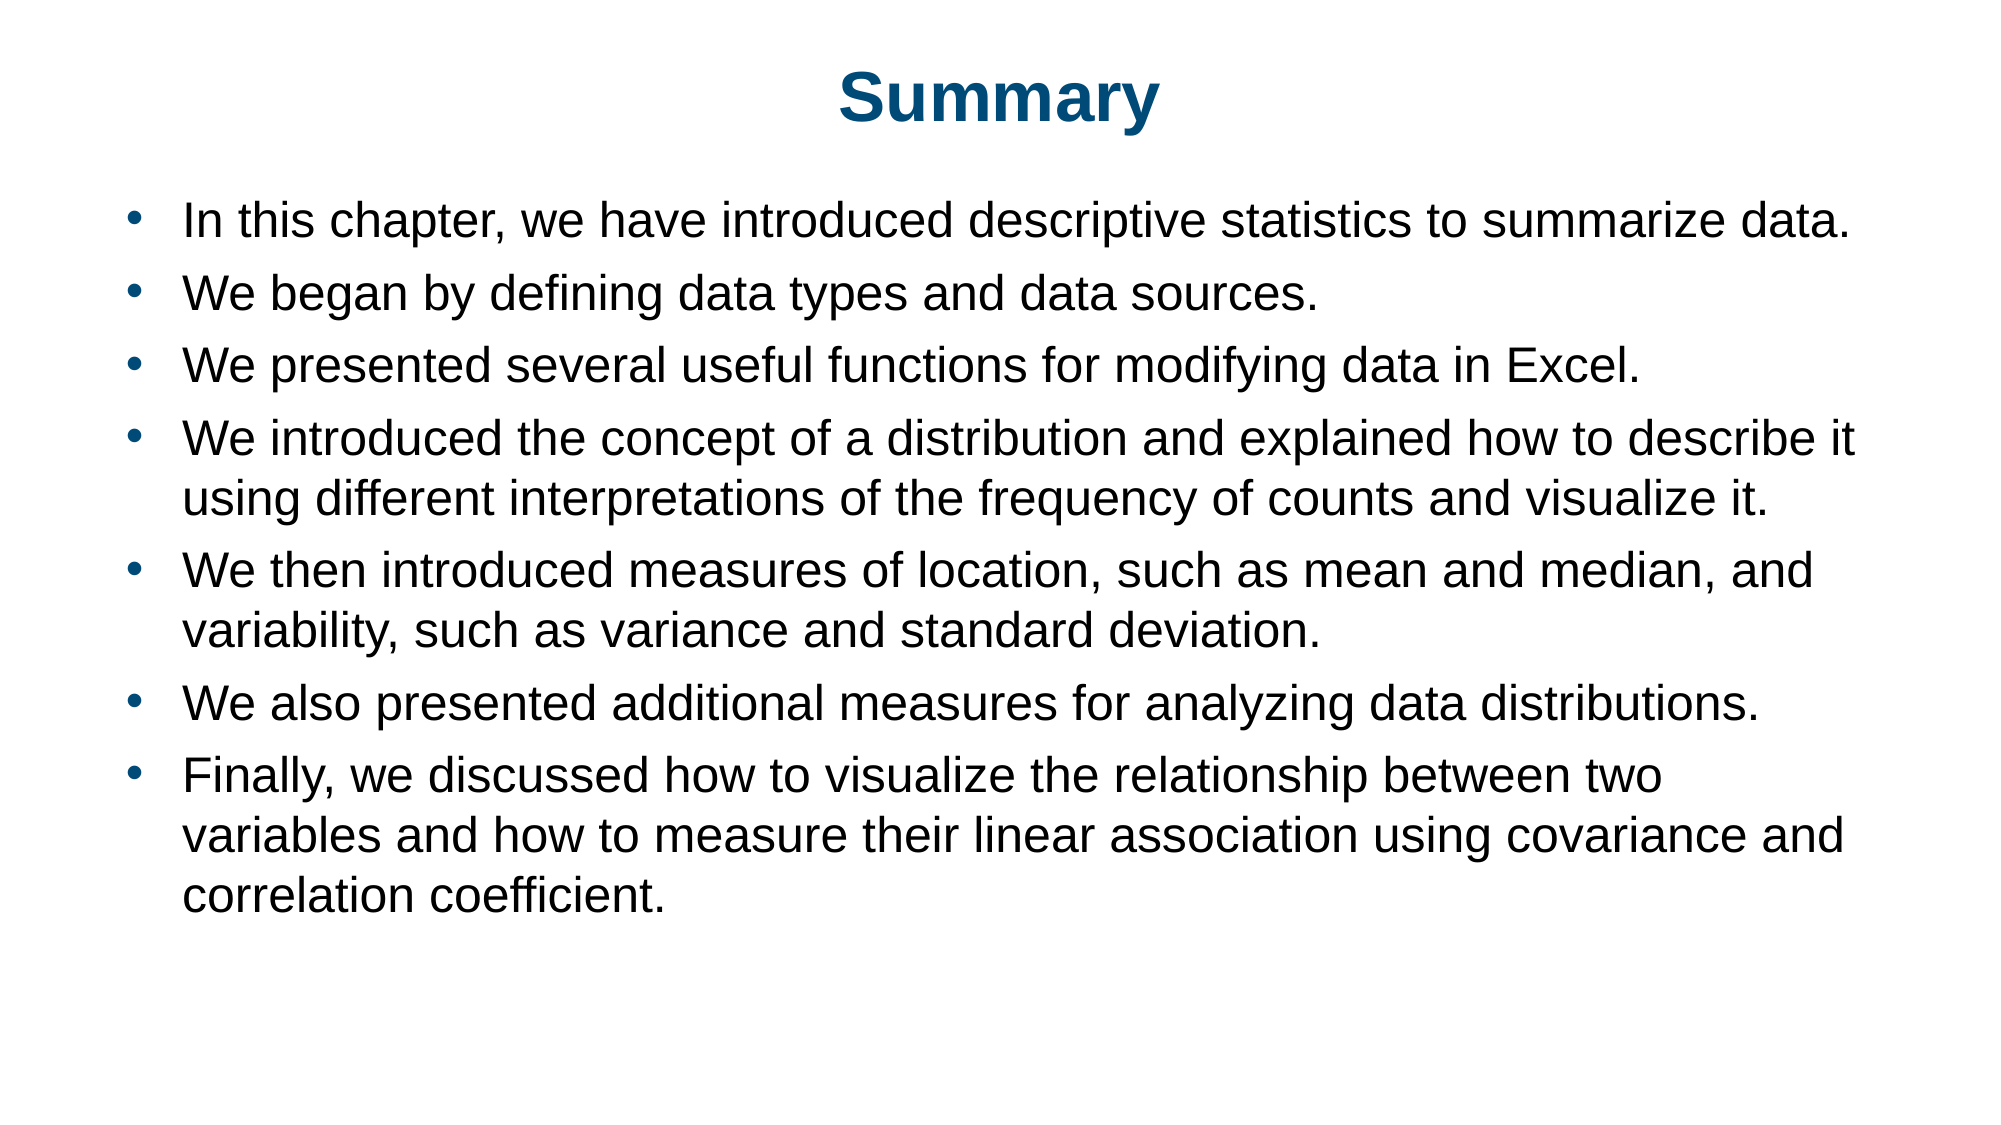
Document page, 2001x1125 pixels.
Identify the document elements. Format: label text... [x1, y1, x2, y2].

list In this chapter, we have introduced descriptive statistics to summarize data. We began by defining data types and data sources. We presented several useful functions for modifying data in Excel. We introduced the concept of a distribution and explained how to describe it using different interpretations of the frequency of counts and visualize it. We then introduced measures of location, such as mean and median, and variability, such as variance and standard deviation. We also presented additional measures for analyzing data distributions. Finally, we discussed how to visualize the relationship between two variables and how to measure their linear association using covariance and correlation coefficient. [125, 187, 1875, 940]
title Summary [137, 59, 1863, 171]
